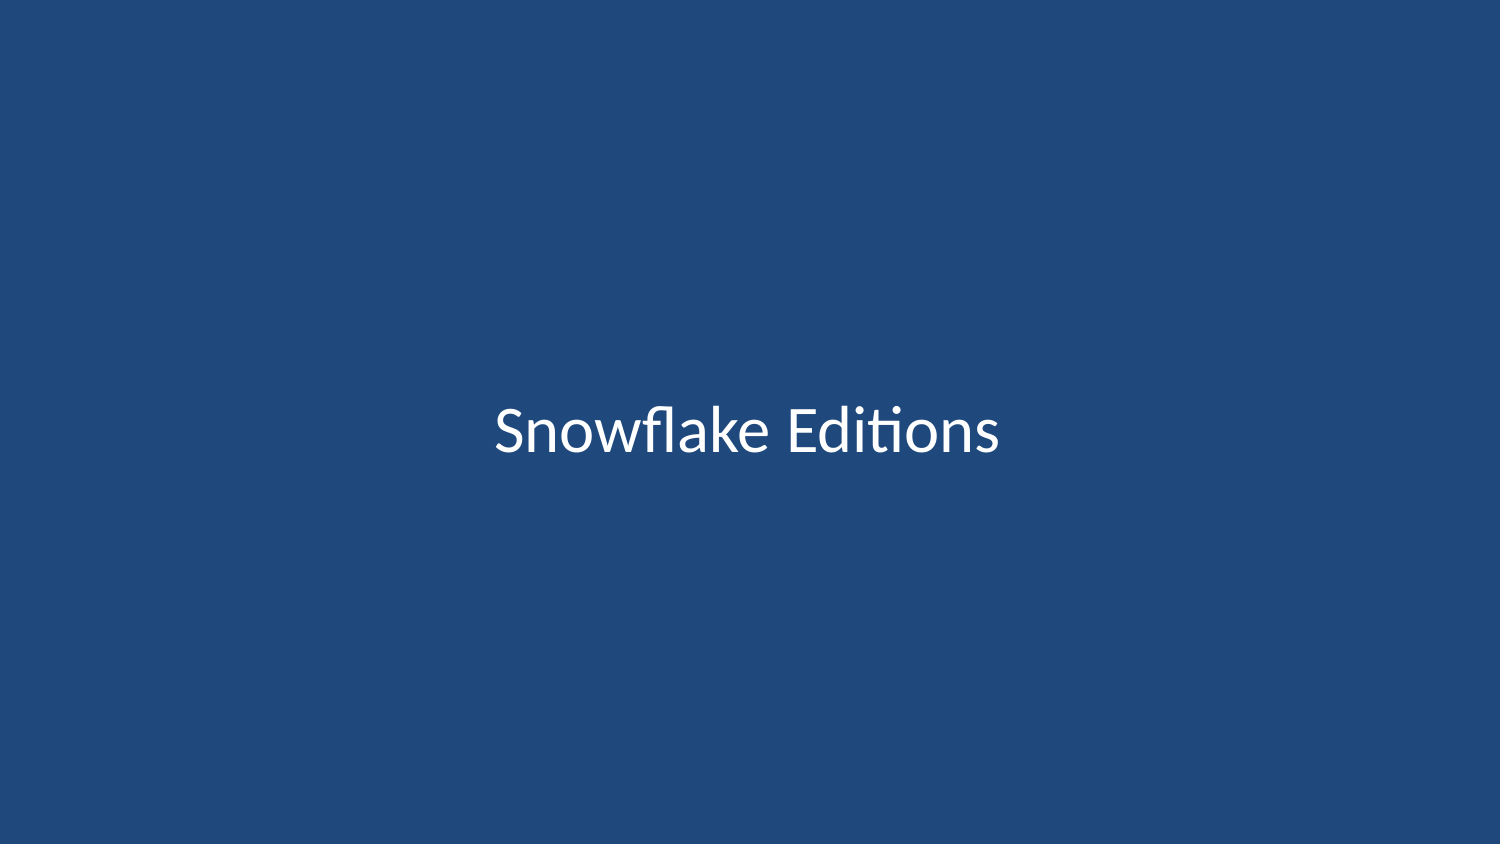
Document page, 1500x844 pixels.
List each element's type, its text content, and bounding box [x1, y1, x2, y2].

title Snowflake Editions [492, 383, 1008, 527]
